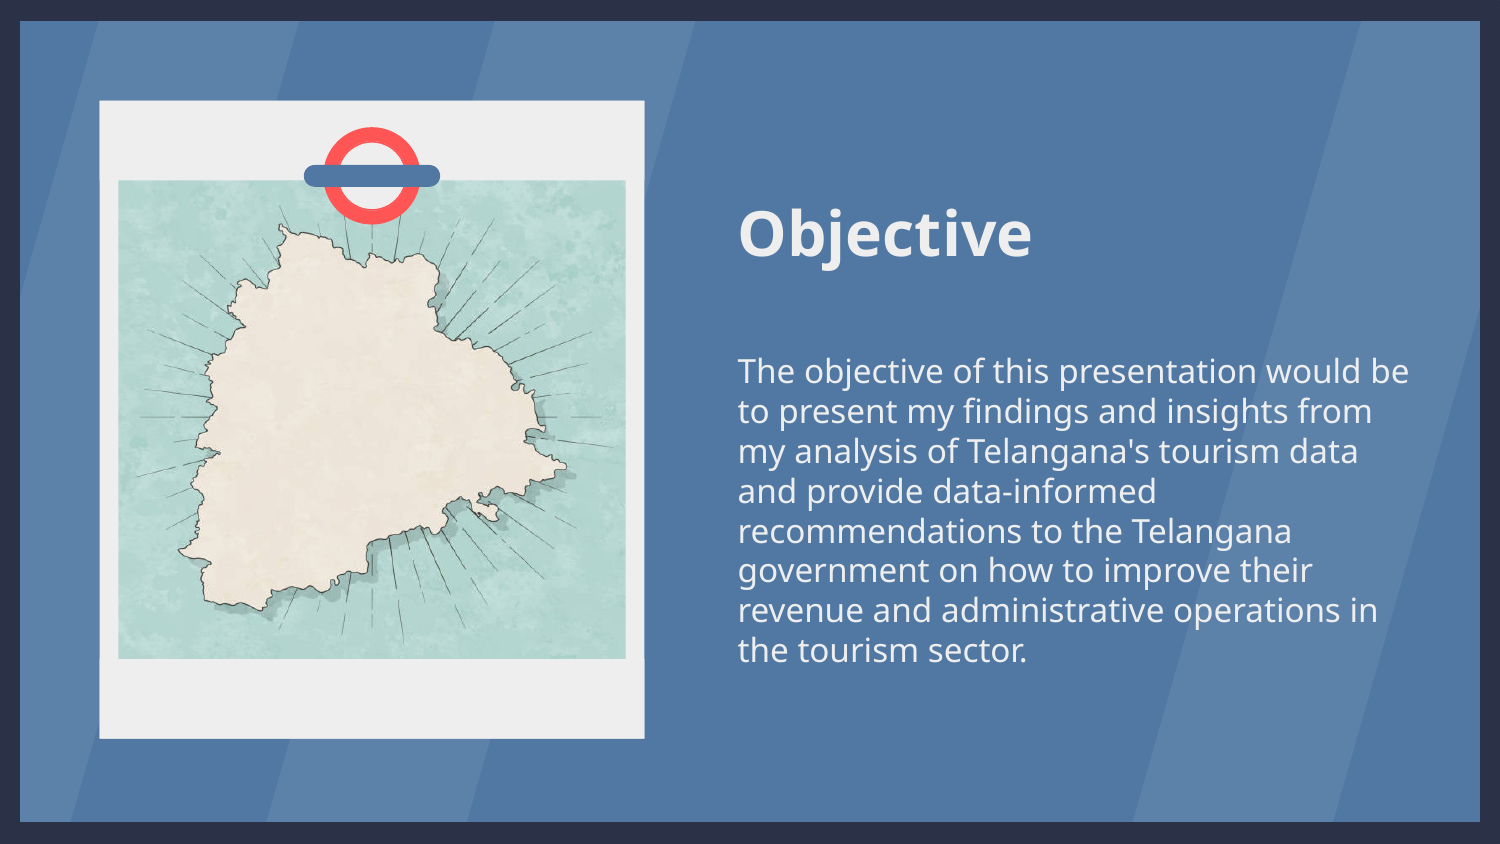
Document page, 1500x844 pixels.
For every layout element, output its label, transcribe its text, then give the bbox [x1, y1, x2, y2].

title Objective [722, 179, 1383, 318]
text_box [303, 127, 441, 224]
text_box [99, 100, 645, 739]
subtitle The objective of this presentation would be to present my findings and insights from my analysis of Telangana's tourism data and provide data-informed recommendations to the Telangana government on how to improve their revenue and administrative operations in the tourism sector. [722, 335, 1443, 659]
